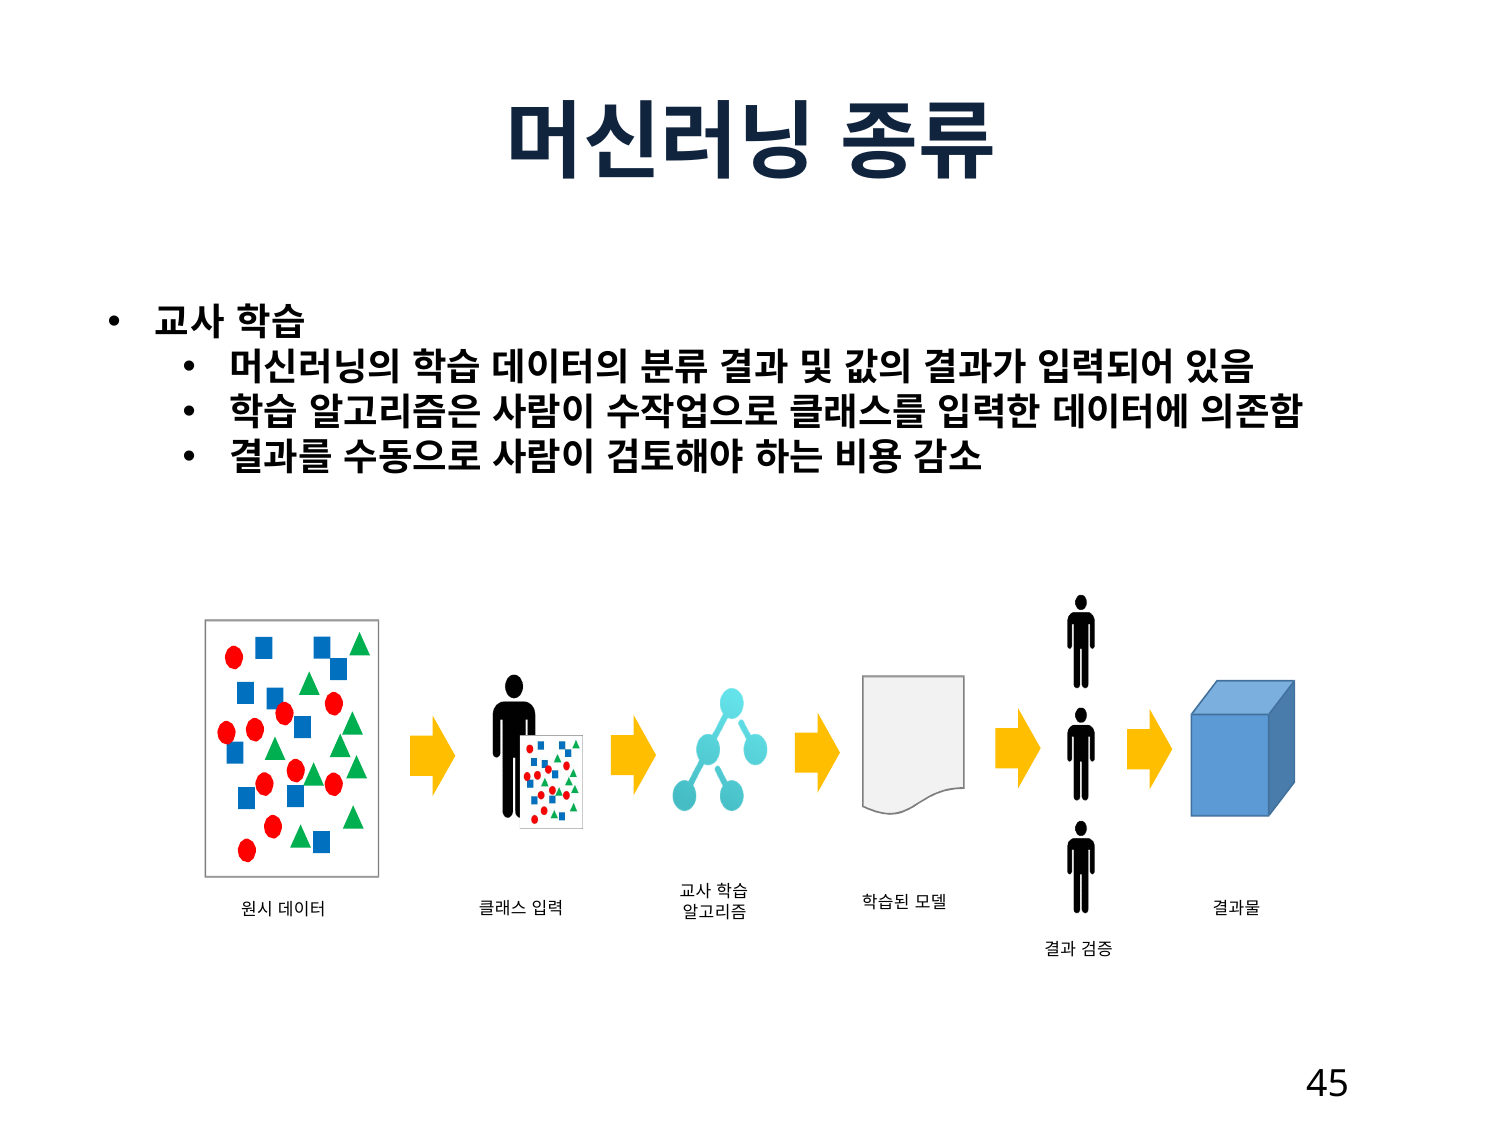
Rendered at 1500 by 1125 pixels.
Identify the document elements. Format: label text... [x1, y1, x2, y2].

title 머신러닝 종류 [0, 43, 1500, 232]
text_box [204, 588, 1296, 969]
text_box 교사 학습 머신러닝의 학습 데이터의 분류 결과 및 값의 결과가 입력되어 있음 학습 알고리즘은 사람이 수작업으로 클래스를 입력한 데이터에 의존함 결과를 수동으로 사람이 검토해야 하는 비용 감소 [106, 297, 1441, 478]
